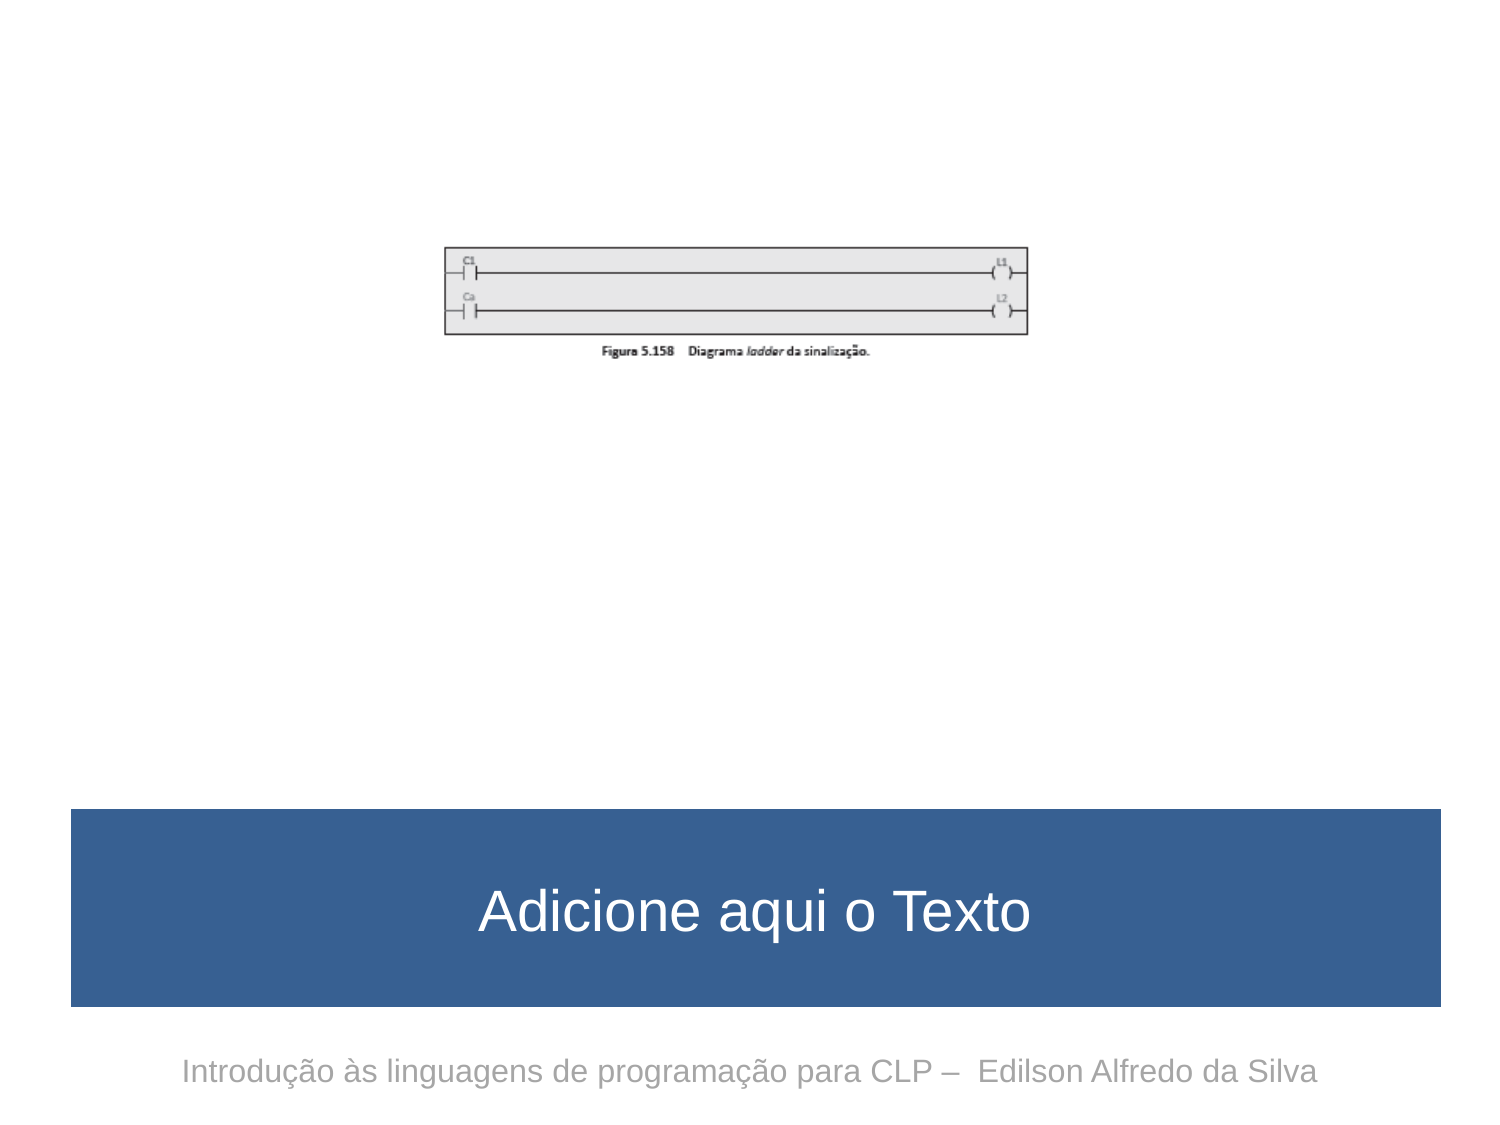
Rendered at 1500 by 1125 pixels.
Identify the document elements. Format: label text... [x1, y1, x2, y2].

footer Introdução às linguagens de programação para CLP – Edilson Alfredo da Silva [0, 1042, 1500, 1103]
picture [407, 219, 1055, 392]
text_box Adicione aqui o Texto [70, 808, 1442, 1008]
